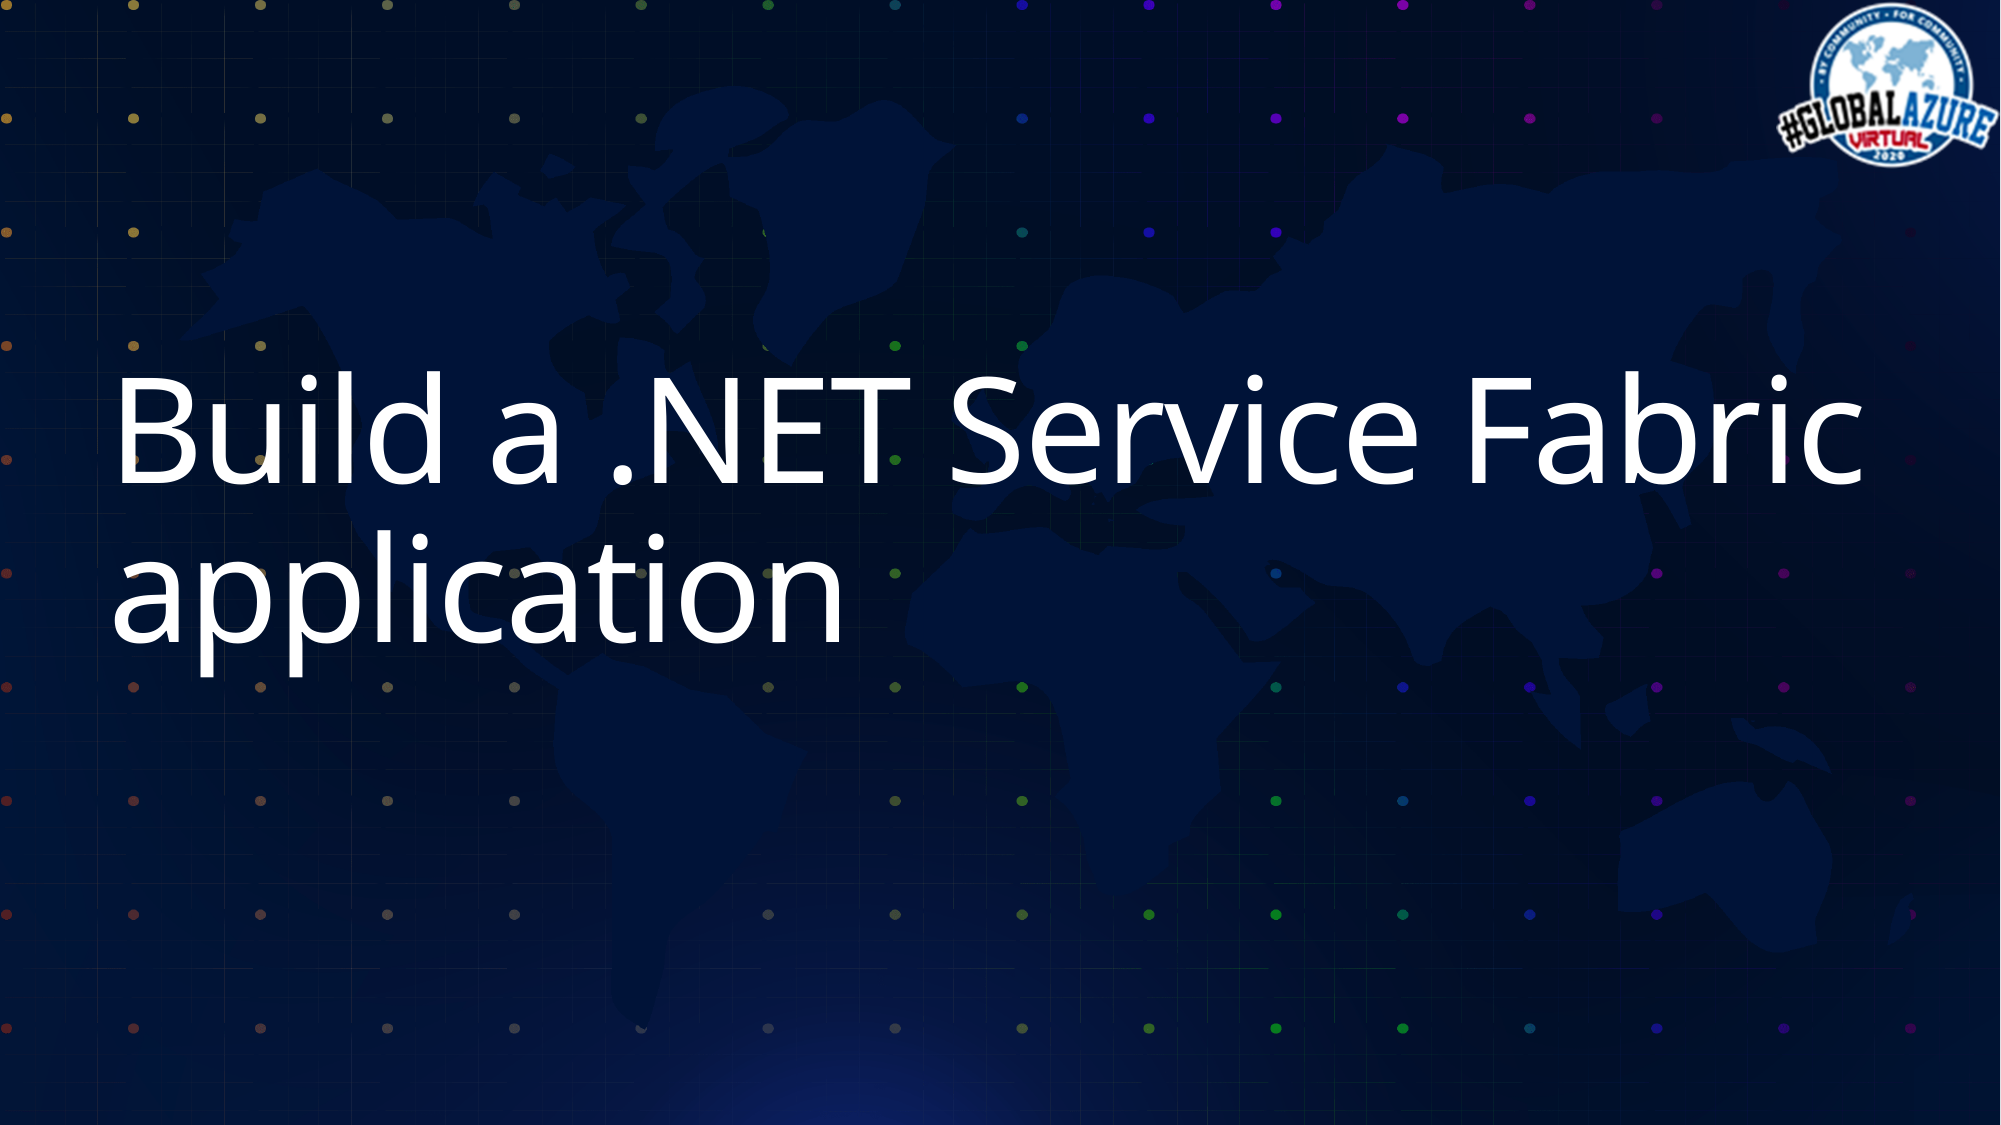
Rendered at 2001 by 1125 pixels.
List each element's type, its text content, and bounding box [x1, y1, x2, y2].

picture [0, 0, 2001, 1125]
title Build a .NET Service Fabric application [93, 341, 1956, 693]
